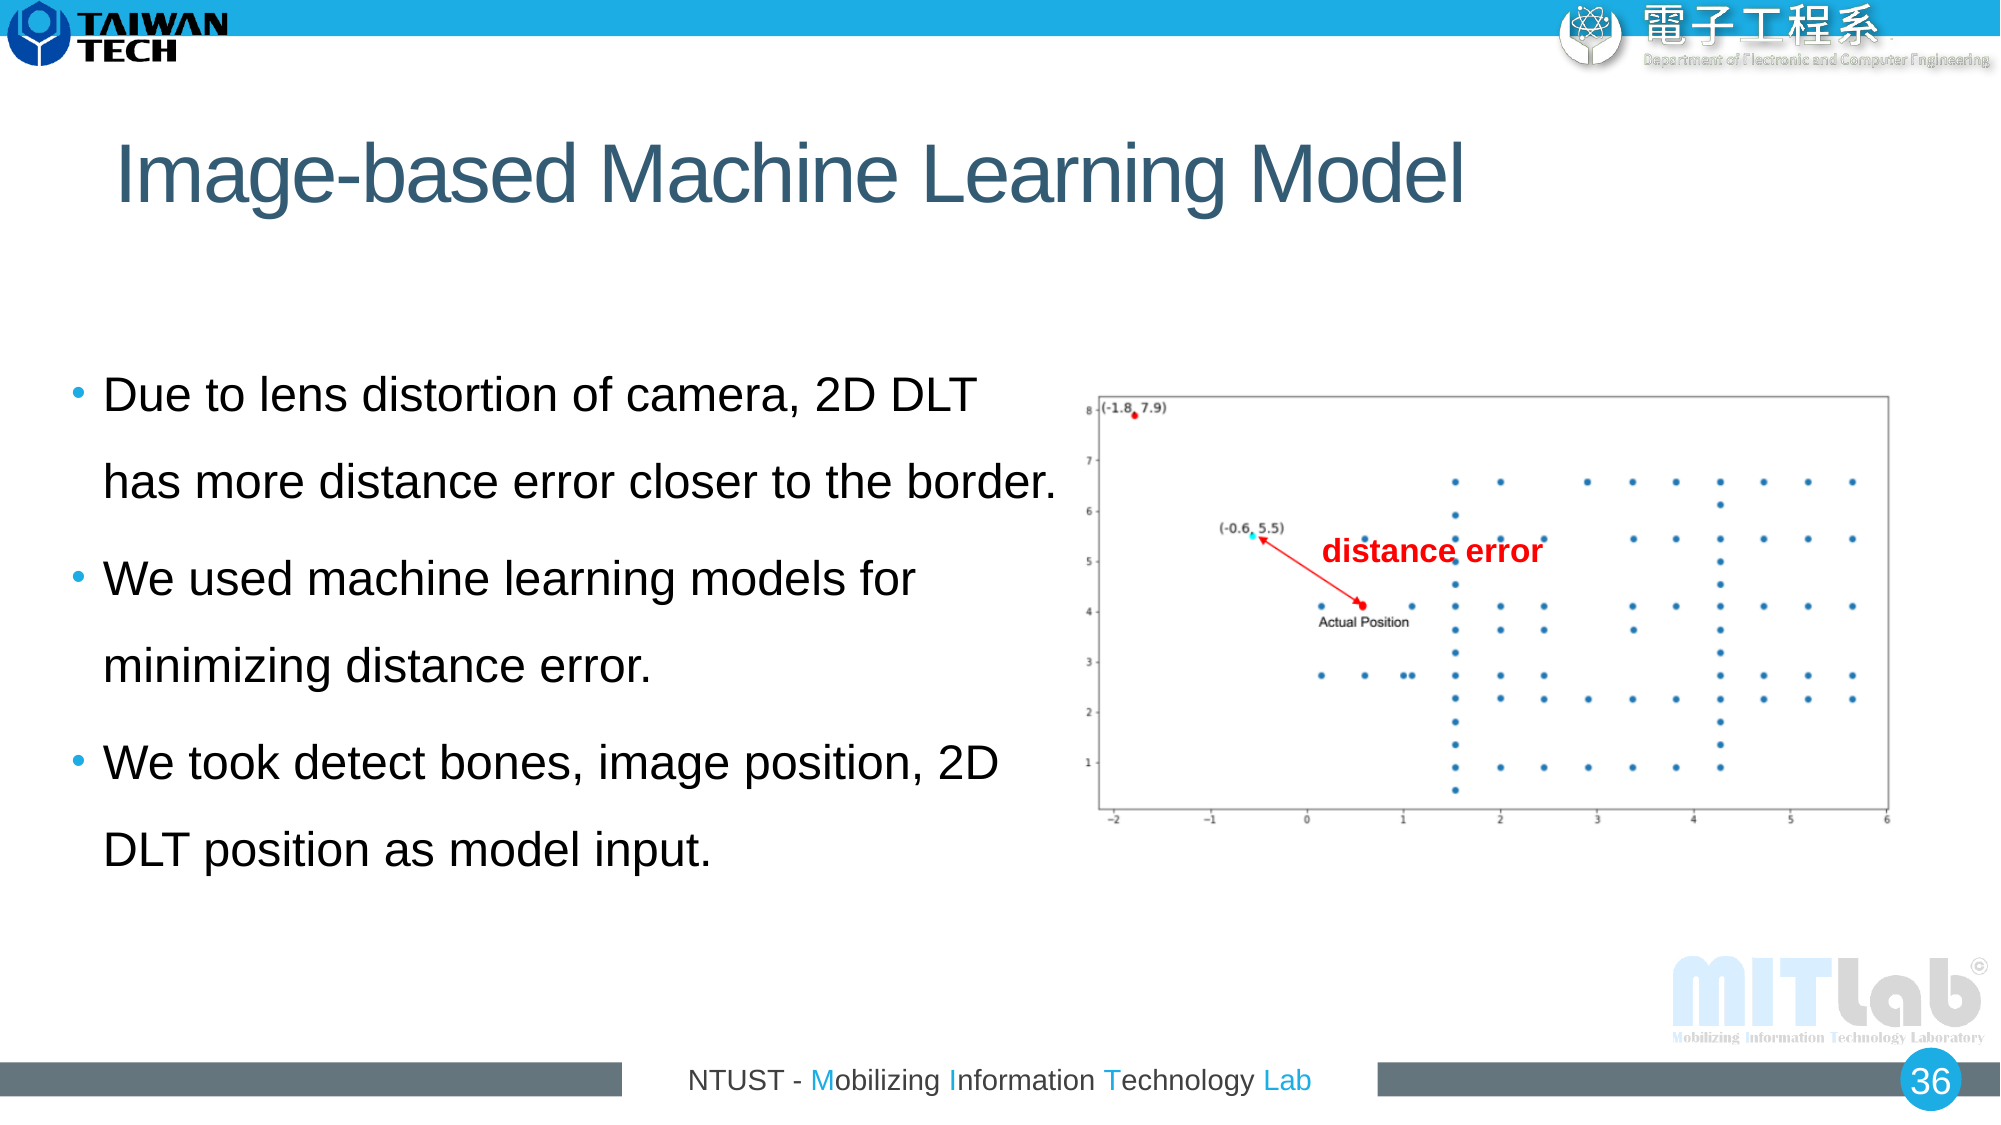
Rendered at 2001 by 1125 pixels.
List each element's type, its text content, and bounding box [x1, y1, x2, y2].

slide_number 36 [1881, 803, 1981, 863]
title Image-based Machine Learning Model [99, 87, 1900, 250]
list Due to lens distortion of camera, 2D DLT has more distance error closer to the border. We used machine learning models for minimizing distance error. We took detect bones, image position, 2D DLT position as model input. [56, 326, 1077, 894]
picture [1555, 0, 1995, 74]
picture [7, 0, 276, 66]
text_box 36 [1881, 1049, 1981, 1109]
picture [1076, 388, 1910, 834]
